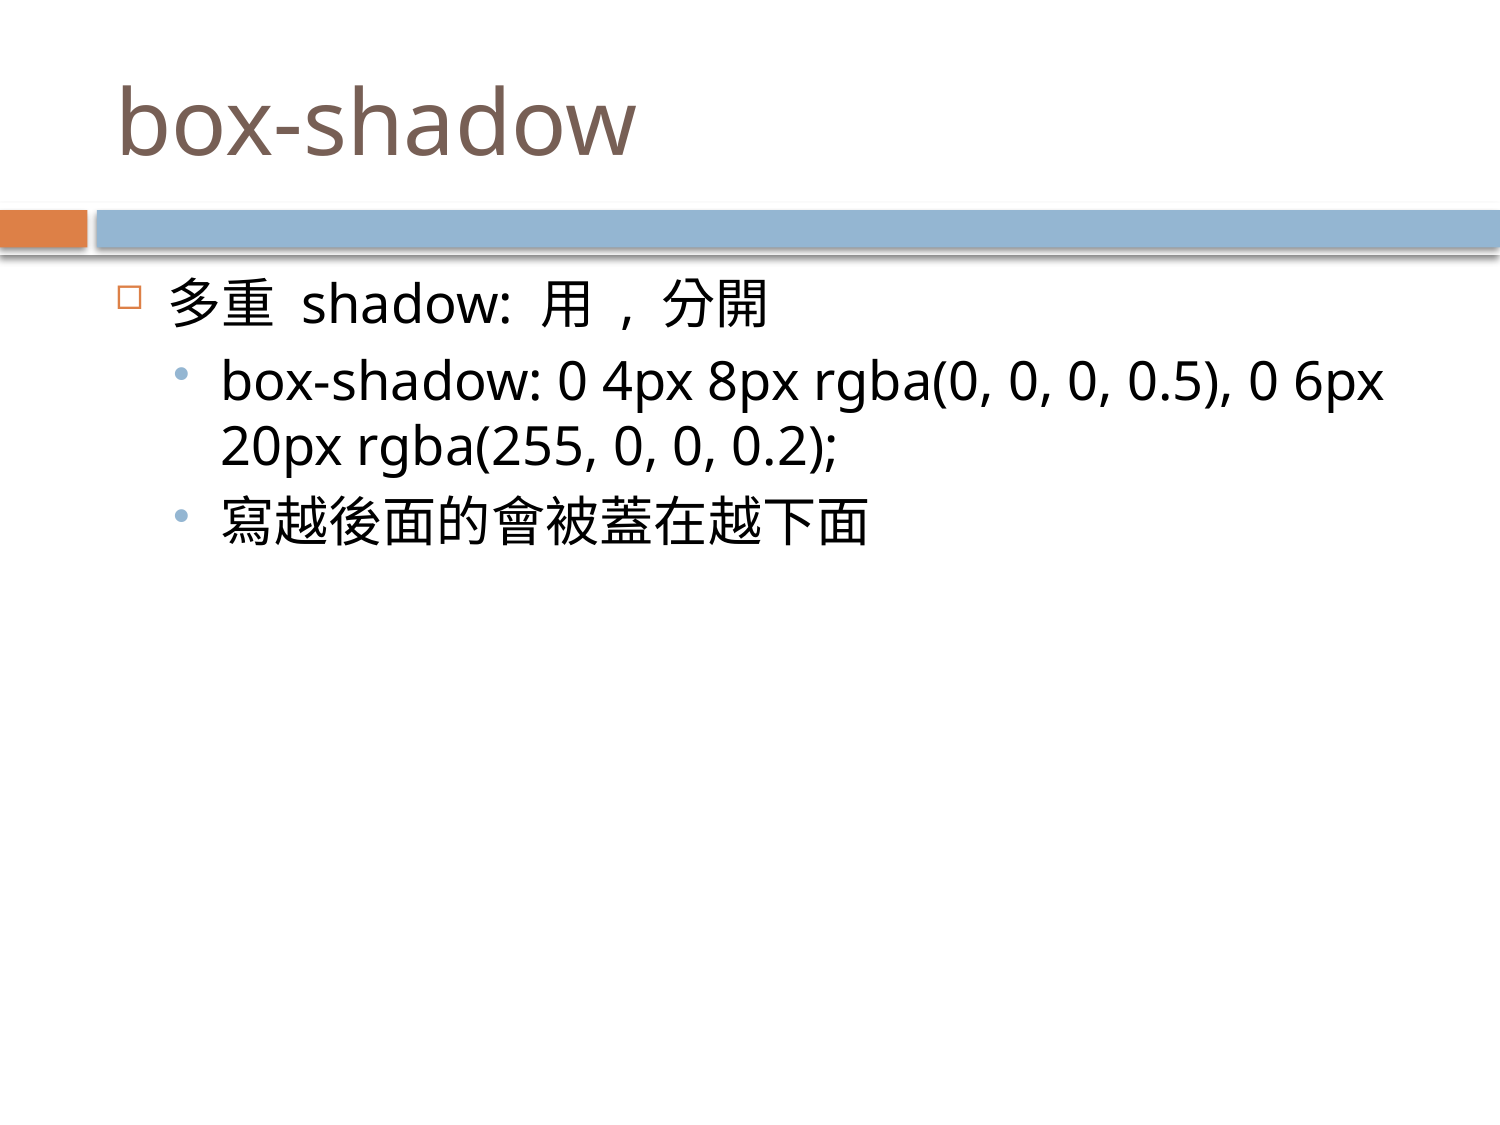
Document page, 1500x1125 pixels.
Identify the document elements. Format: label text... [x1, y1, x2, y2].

title box-shadow [100, 37, 1438, 200]
list 多重 shadow: 用 , 分開 box-shadow: 0 4px 8px rgba(0, 0, 0, 0.5), 0 6px 20px rgba(255, 0, 0, 0.2); 寫越後面的會被蓋在越下面 [100, 262, 1438, 1000]
